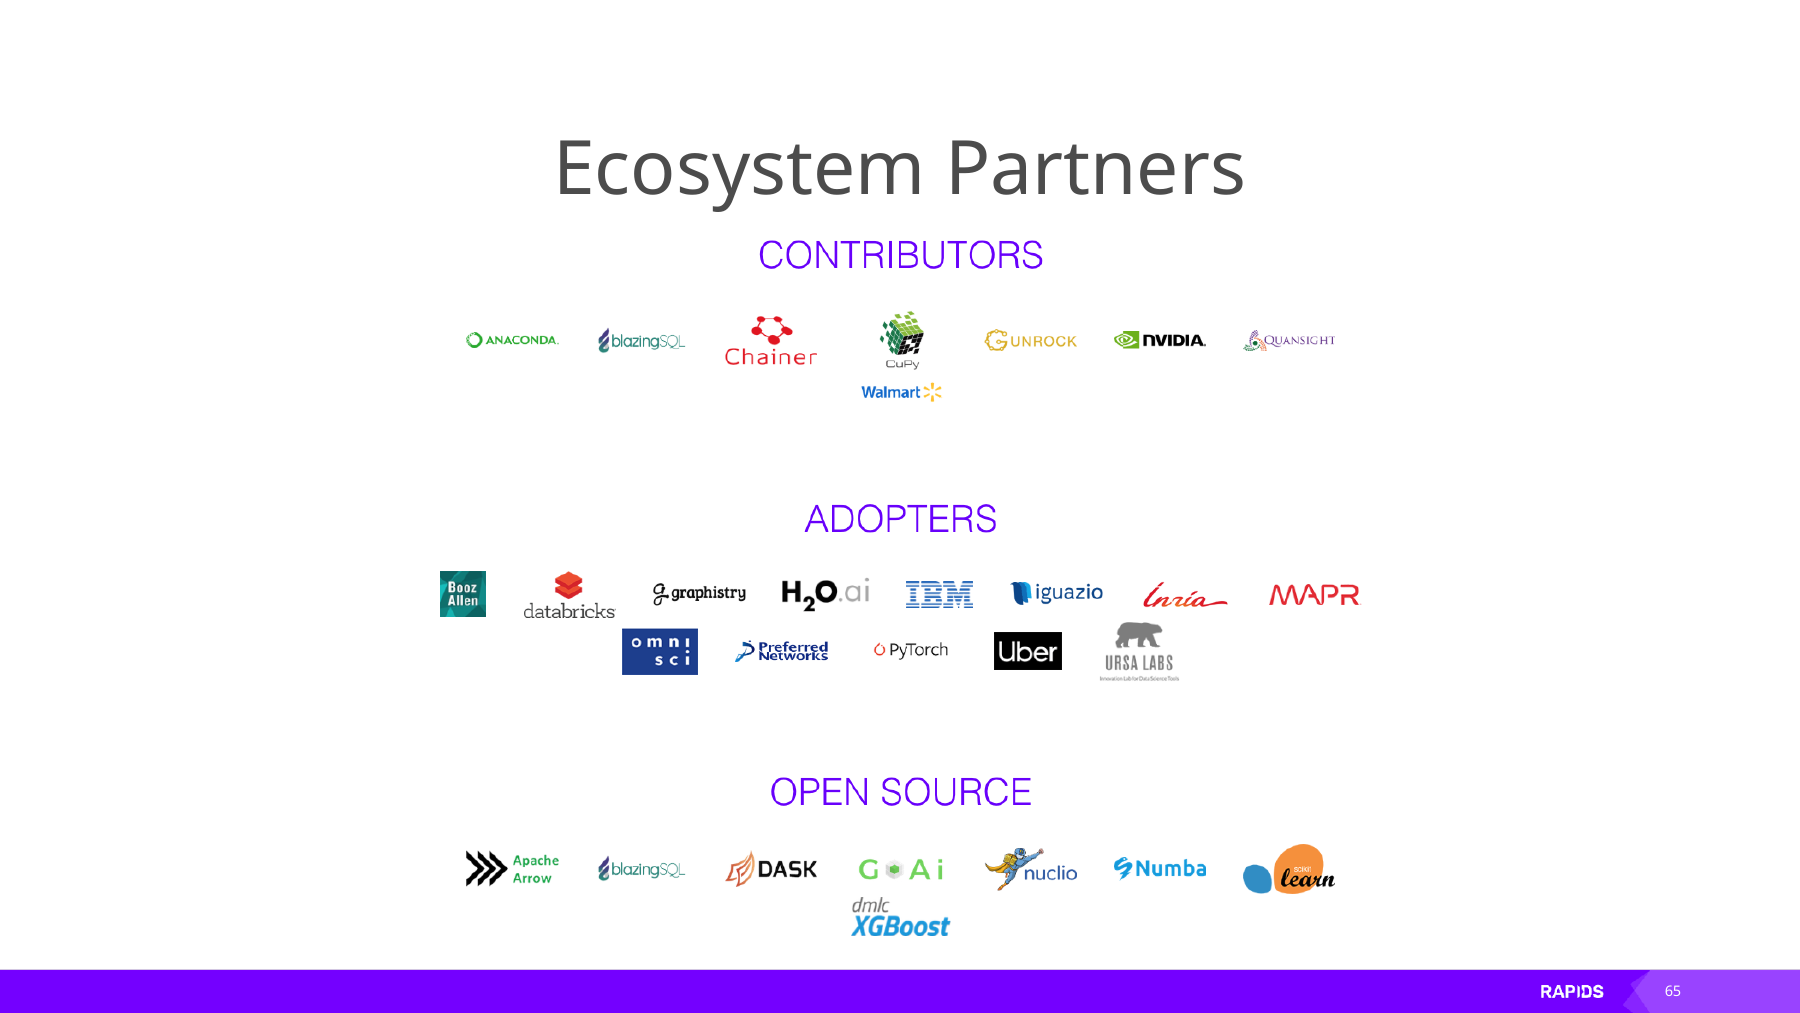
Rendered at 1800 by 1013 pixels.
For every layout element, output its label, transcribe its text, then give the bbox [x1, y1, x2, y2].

title Ecosystem Partners [81, 120, 1719, 218]
picture [0, 0, 1800, 1013]
